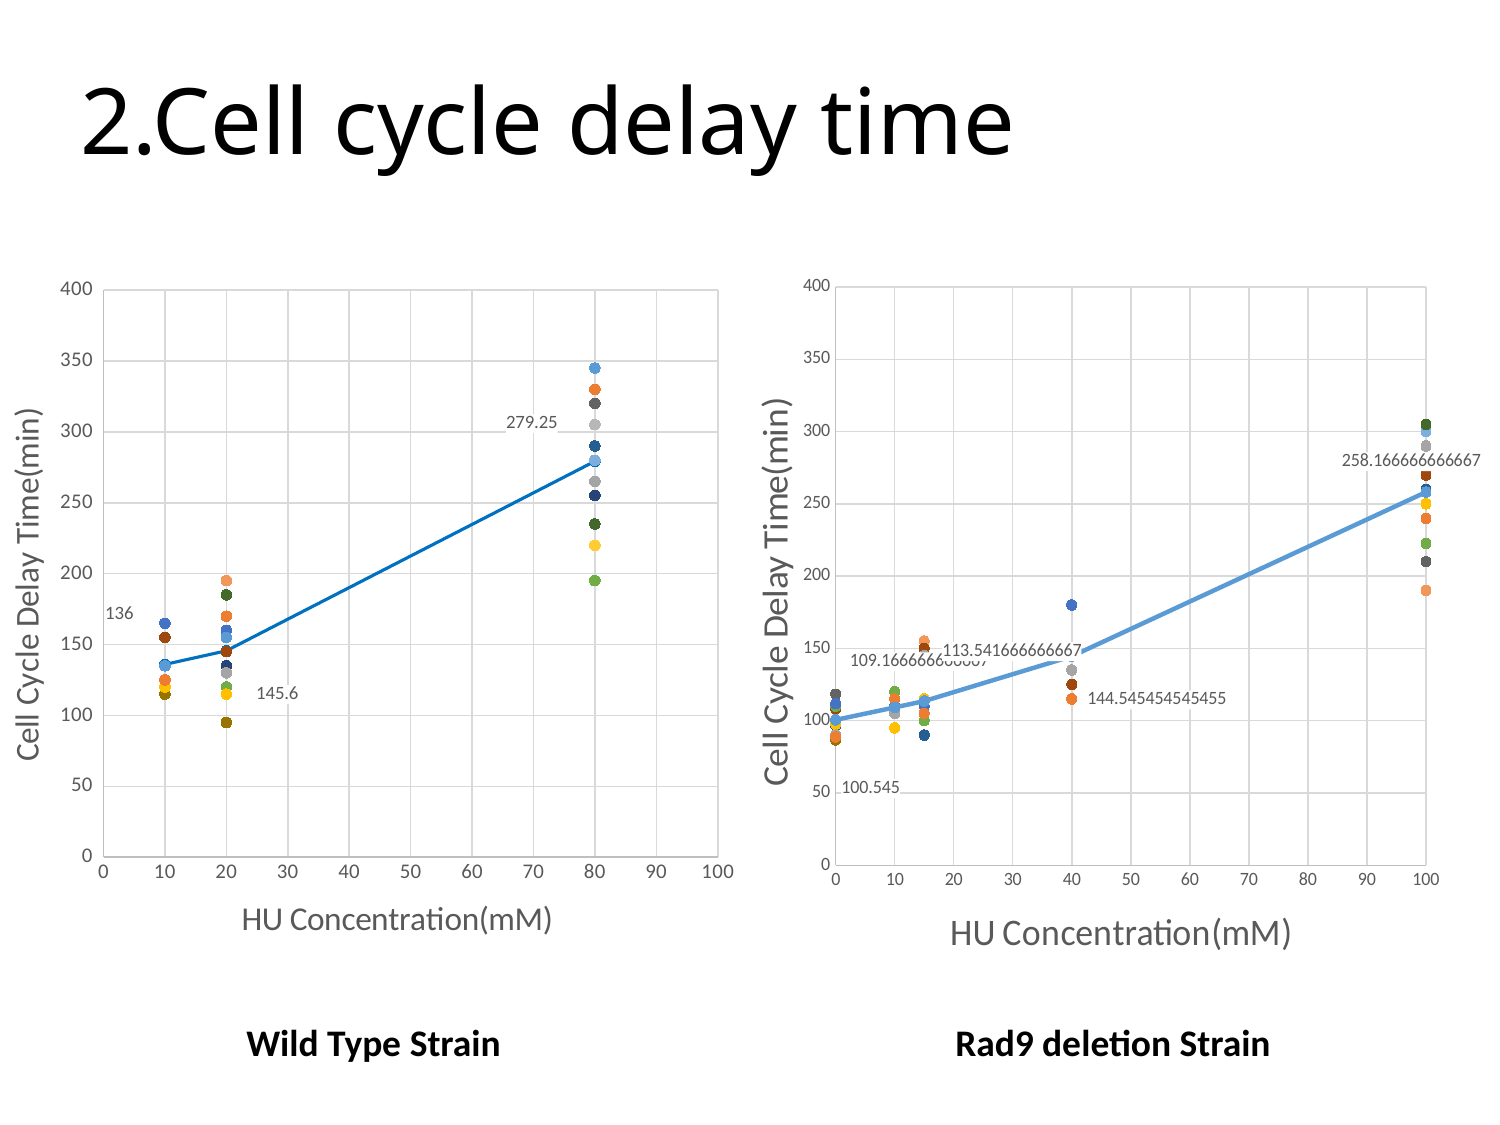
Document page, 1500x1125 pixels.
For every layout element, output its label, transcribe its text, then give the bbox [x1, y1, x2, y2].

chart [0, 218, 743, 949]
text_box Wild Type Strain [231, 1011, 516, 1072]
chart [749, 196, 1483, 976]
title 2.Cell cycle delay time [64, 30, 1415, 219]
text_box Rad9 deletion Strain [940, 1011, 1286, 1072]
